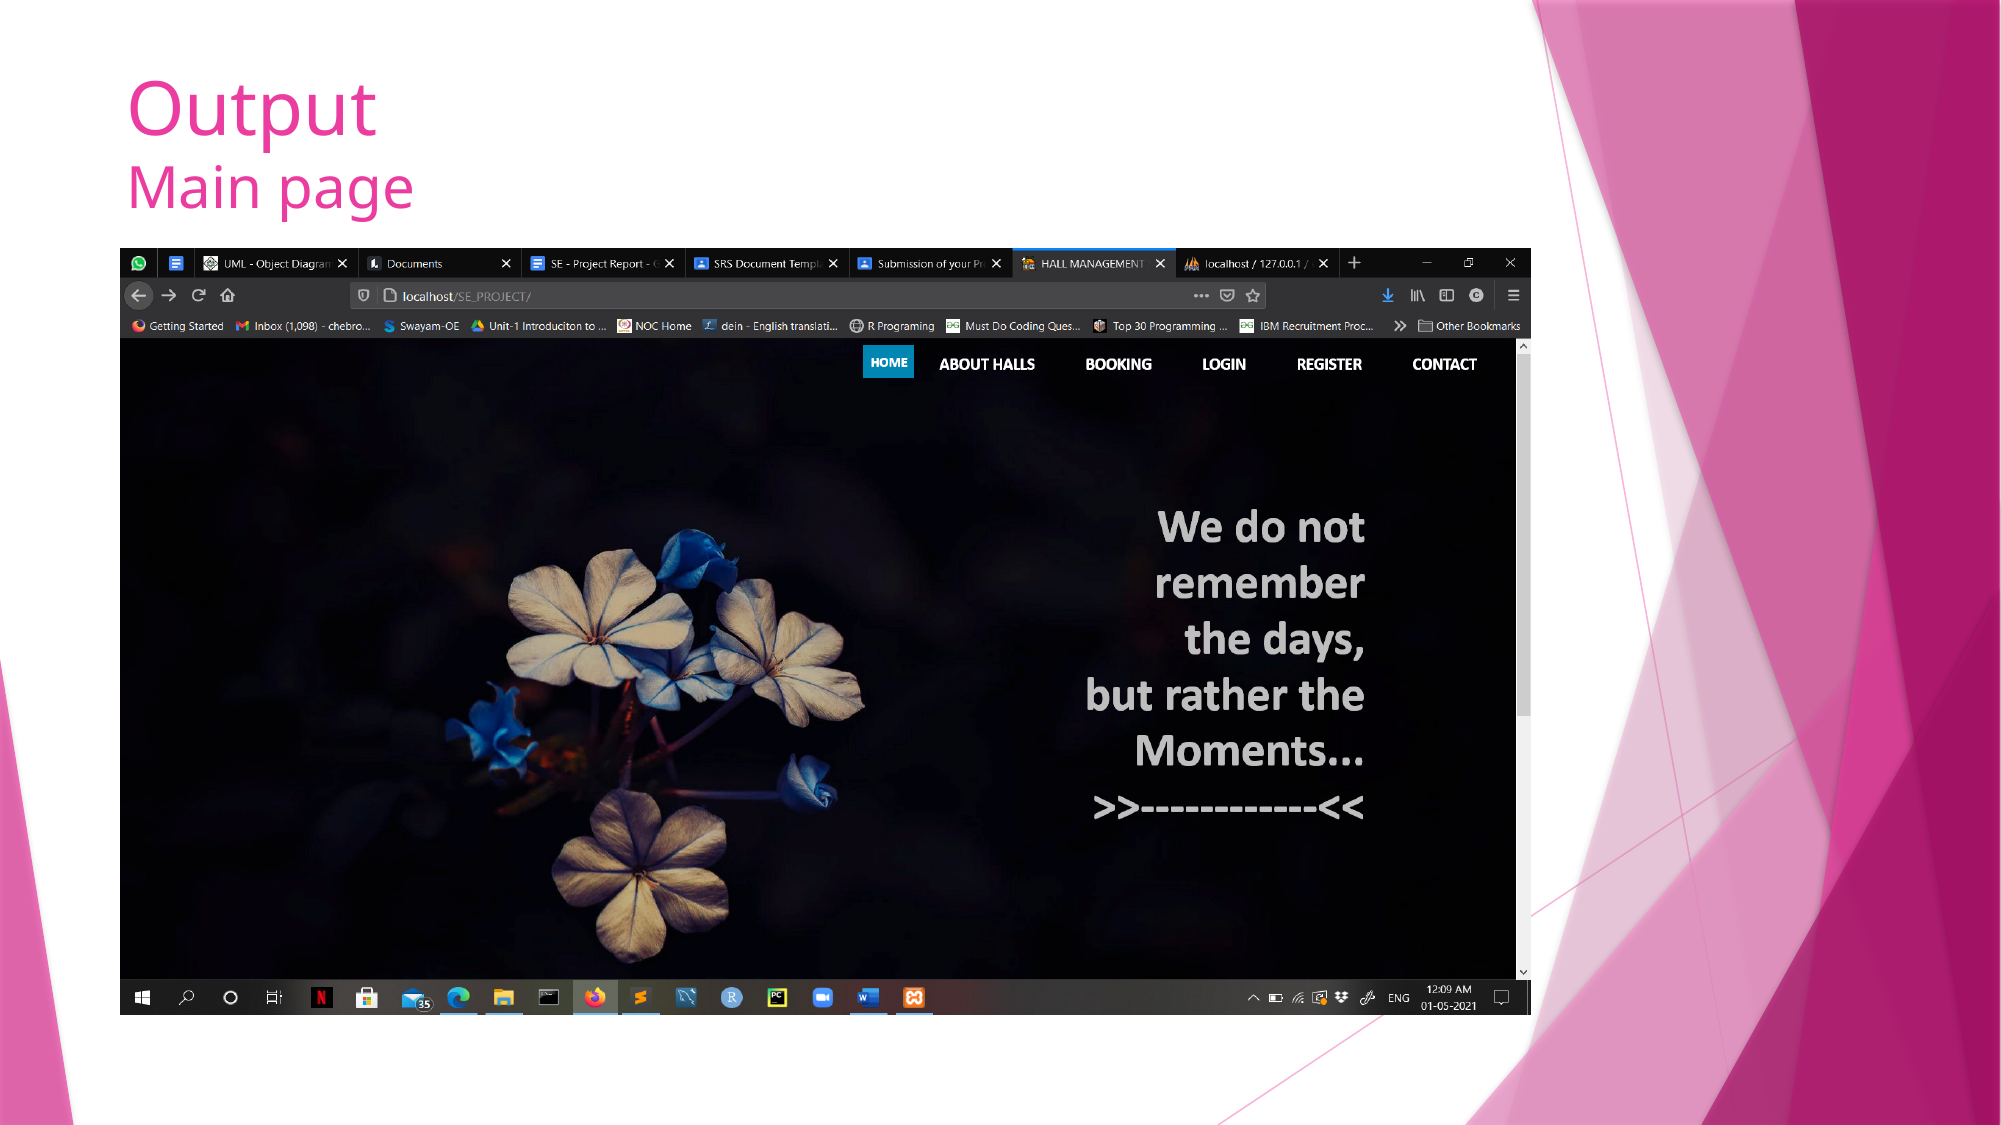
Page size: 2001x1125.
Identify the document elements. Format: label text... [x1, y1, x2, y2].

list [119, 247, 1532, 1015]
title Output Main page [111, 52, 1522, 317]
